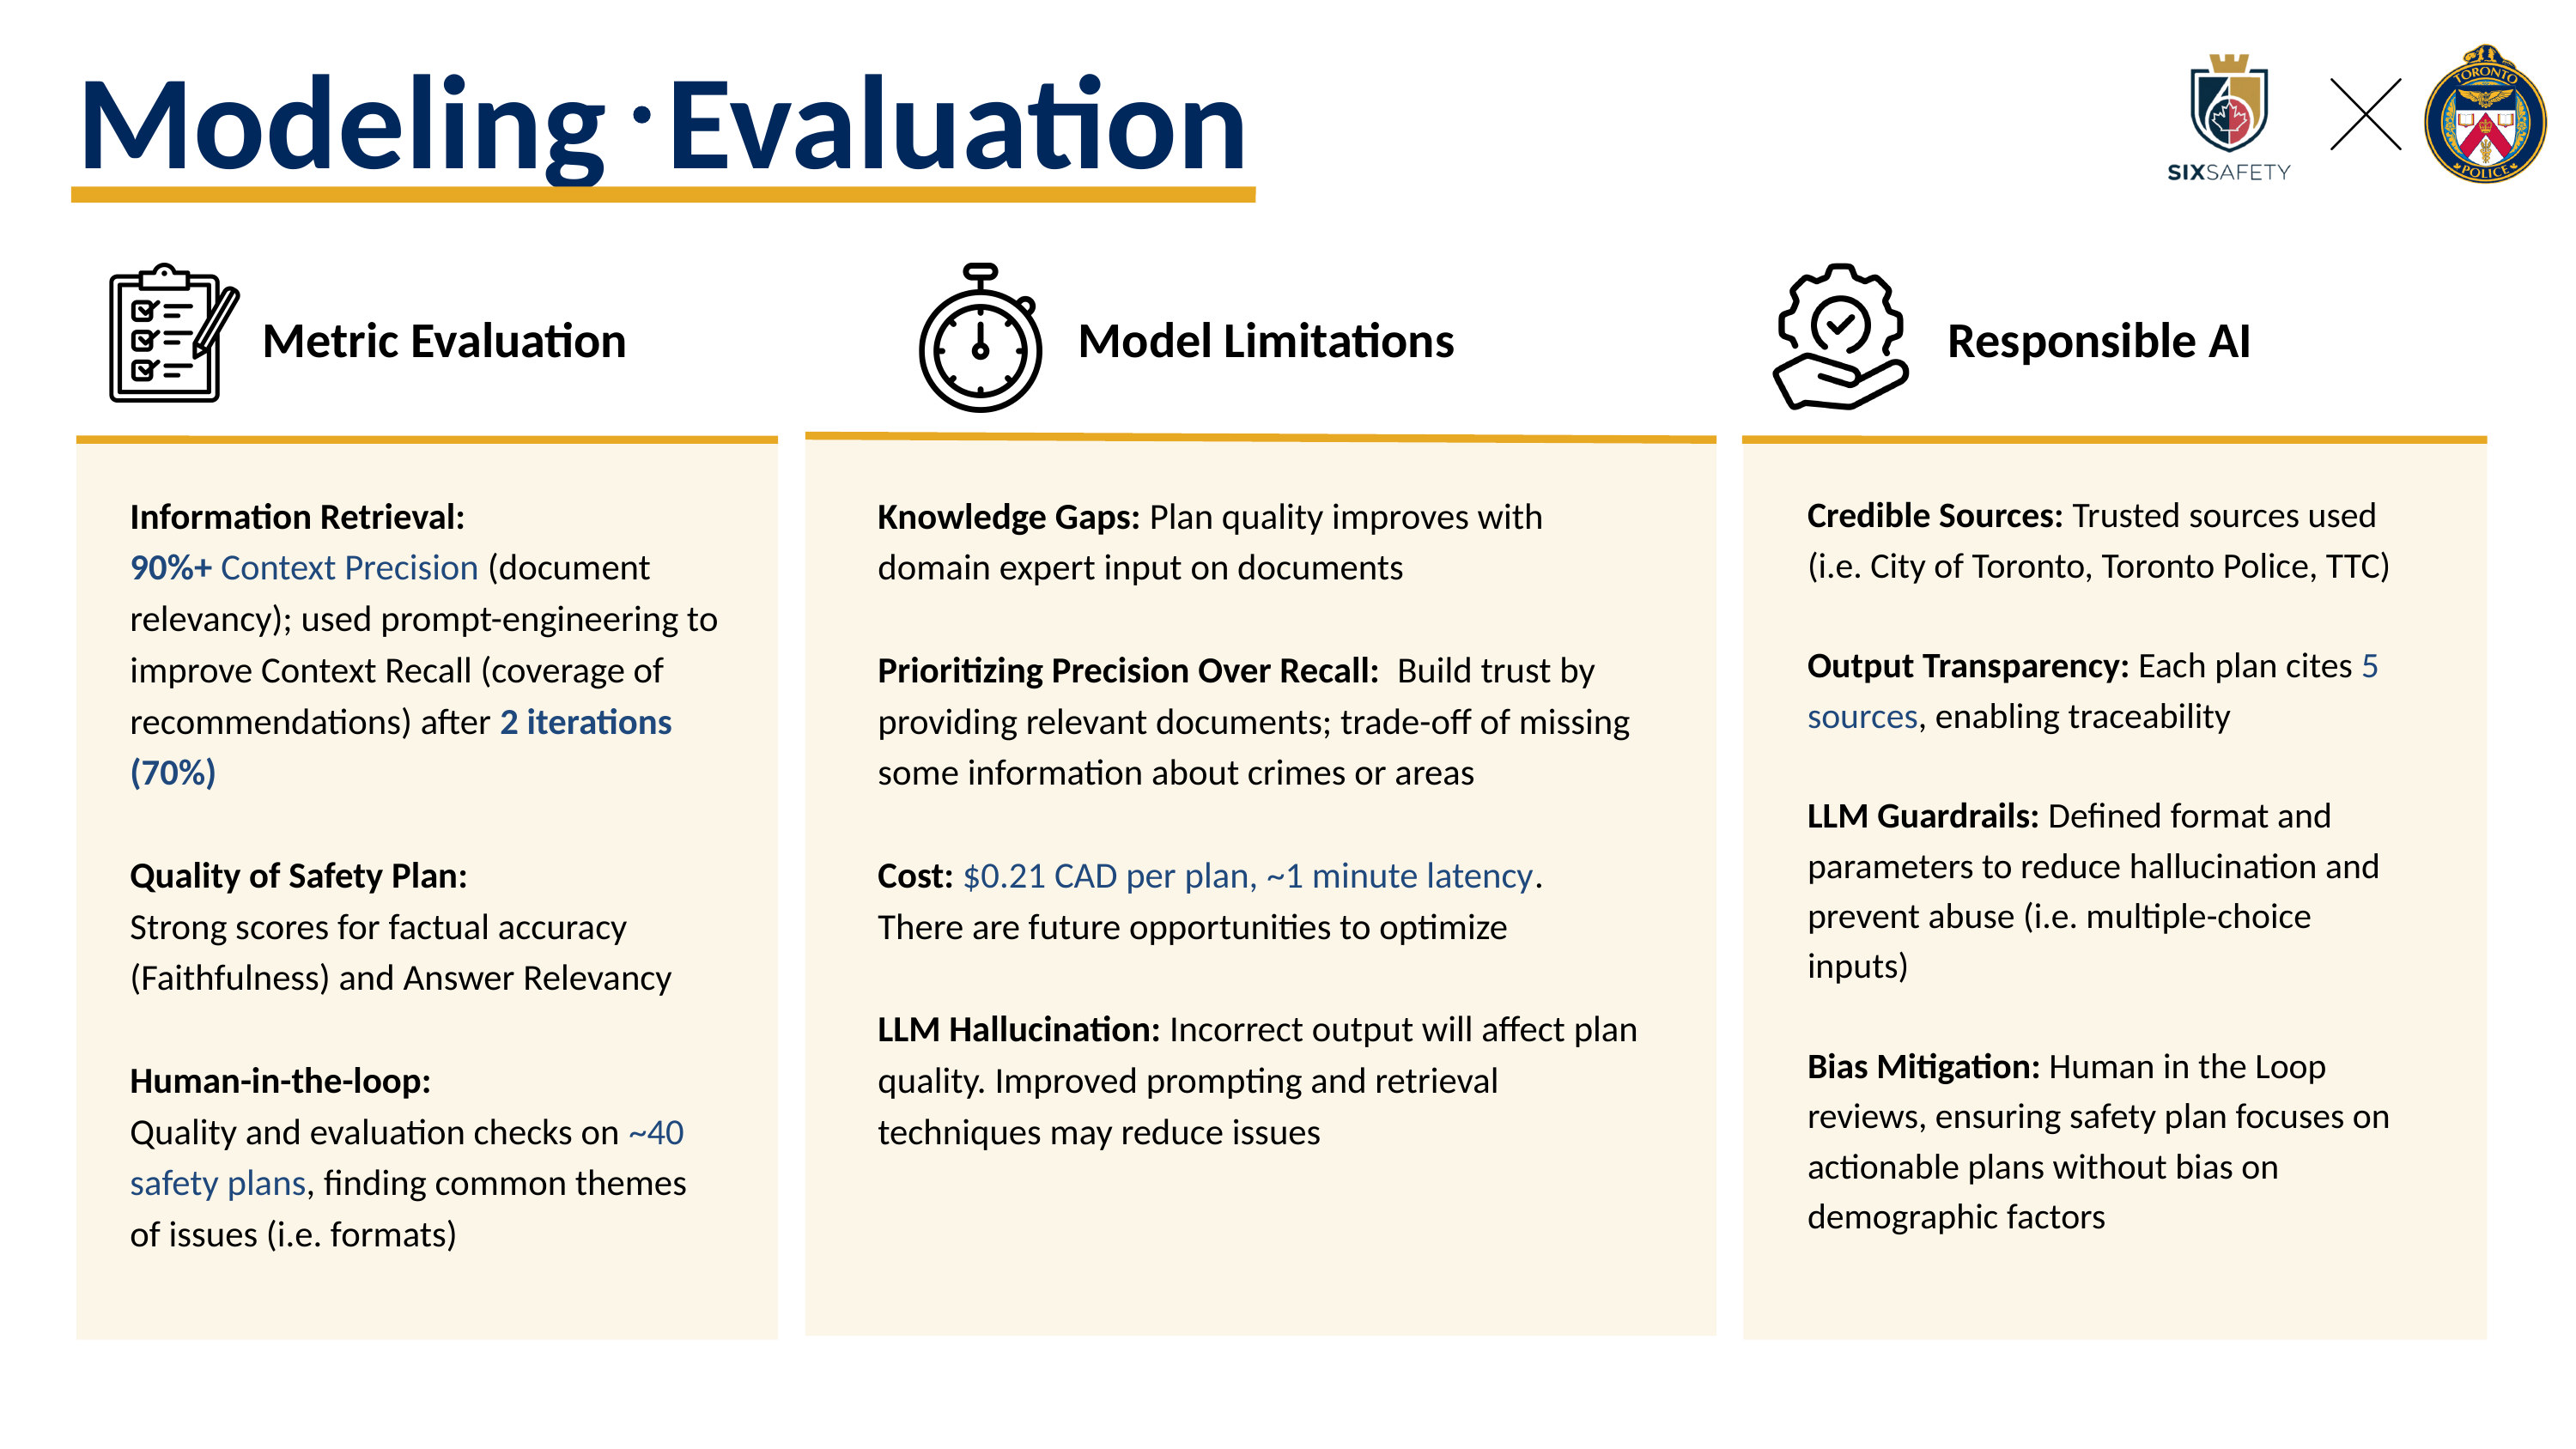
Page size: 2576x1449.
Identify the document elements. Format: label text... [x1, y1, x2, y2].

text_box Metric Evaluation [262, 297, 794, 367]
text_box Credible Sources: Trusted sources used (i.e. City of Toronto, Toronto Police, TTC) Output Transparency: Each plan cites 5 sources, enabling traceability LLM Guardrails: Defined format and parameters to reduce hallucination and prevent abuse (i.e. multiple-choice inputs) Bias Mitigation: Human in the Loop reviews, ensuring safety plan focuses on actionable plans without bias on demographic factors [1807, 484, 2422, 1237]
text_box [919, 263, 1042, 413]
text_box Responsible AI [1947, 297, 2488, 367]
text_box Model Limitations [1078, 297, 1603, 367]
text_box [2160, 26, 2549, 215]
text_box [70, 7, 1256, 195]
text_box [805, 440, 1716, 1337]
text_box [633, 106, 651, 124]
text_box [76, 443, 779, 1340]
text_box Information Retrieval: 90%+ Context Precision (document relevancy); used prompt-engineering to improve Context Recall (coverage of recommendations) after 2 iterations (70%) Quality of Safety Plan: Strong scores for factual accuracy (Faithfulness) and Answer Relevancy Human-in-the-loop: Quality and evaluation checks on ~40 safety plans, finding common themes of issues (i.e. formats) [130, 484, 725, 1307]
text_box [109, 263, 241, 403]
text_box Knowledge Gaps: Plan quality improves with domain expert input on documents Prioritizing Precision Over Recall: Build trust by providing relevant documents; trade-off of missing some information about crimes or areas Cost: $0.21 CAD per plan, ~1 minute latency. There are future opportunities to optimize LLM Hallucination: Incorrect output will affect plan quality. Improved prompting and retrieval techniques may reduce issues [878, 484, 1647, 1152]
text_box [1771, 263, 1910, 412]
text_box [1743, 443, 2488, 1340]
